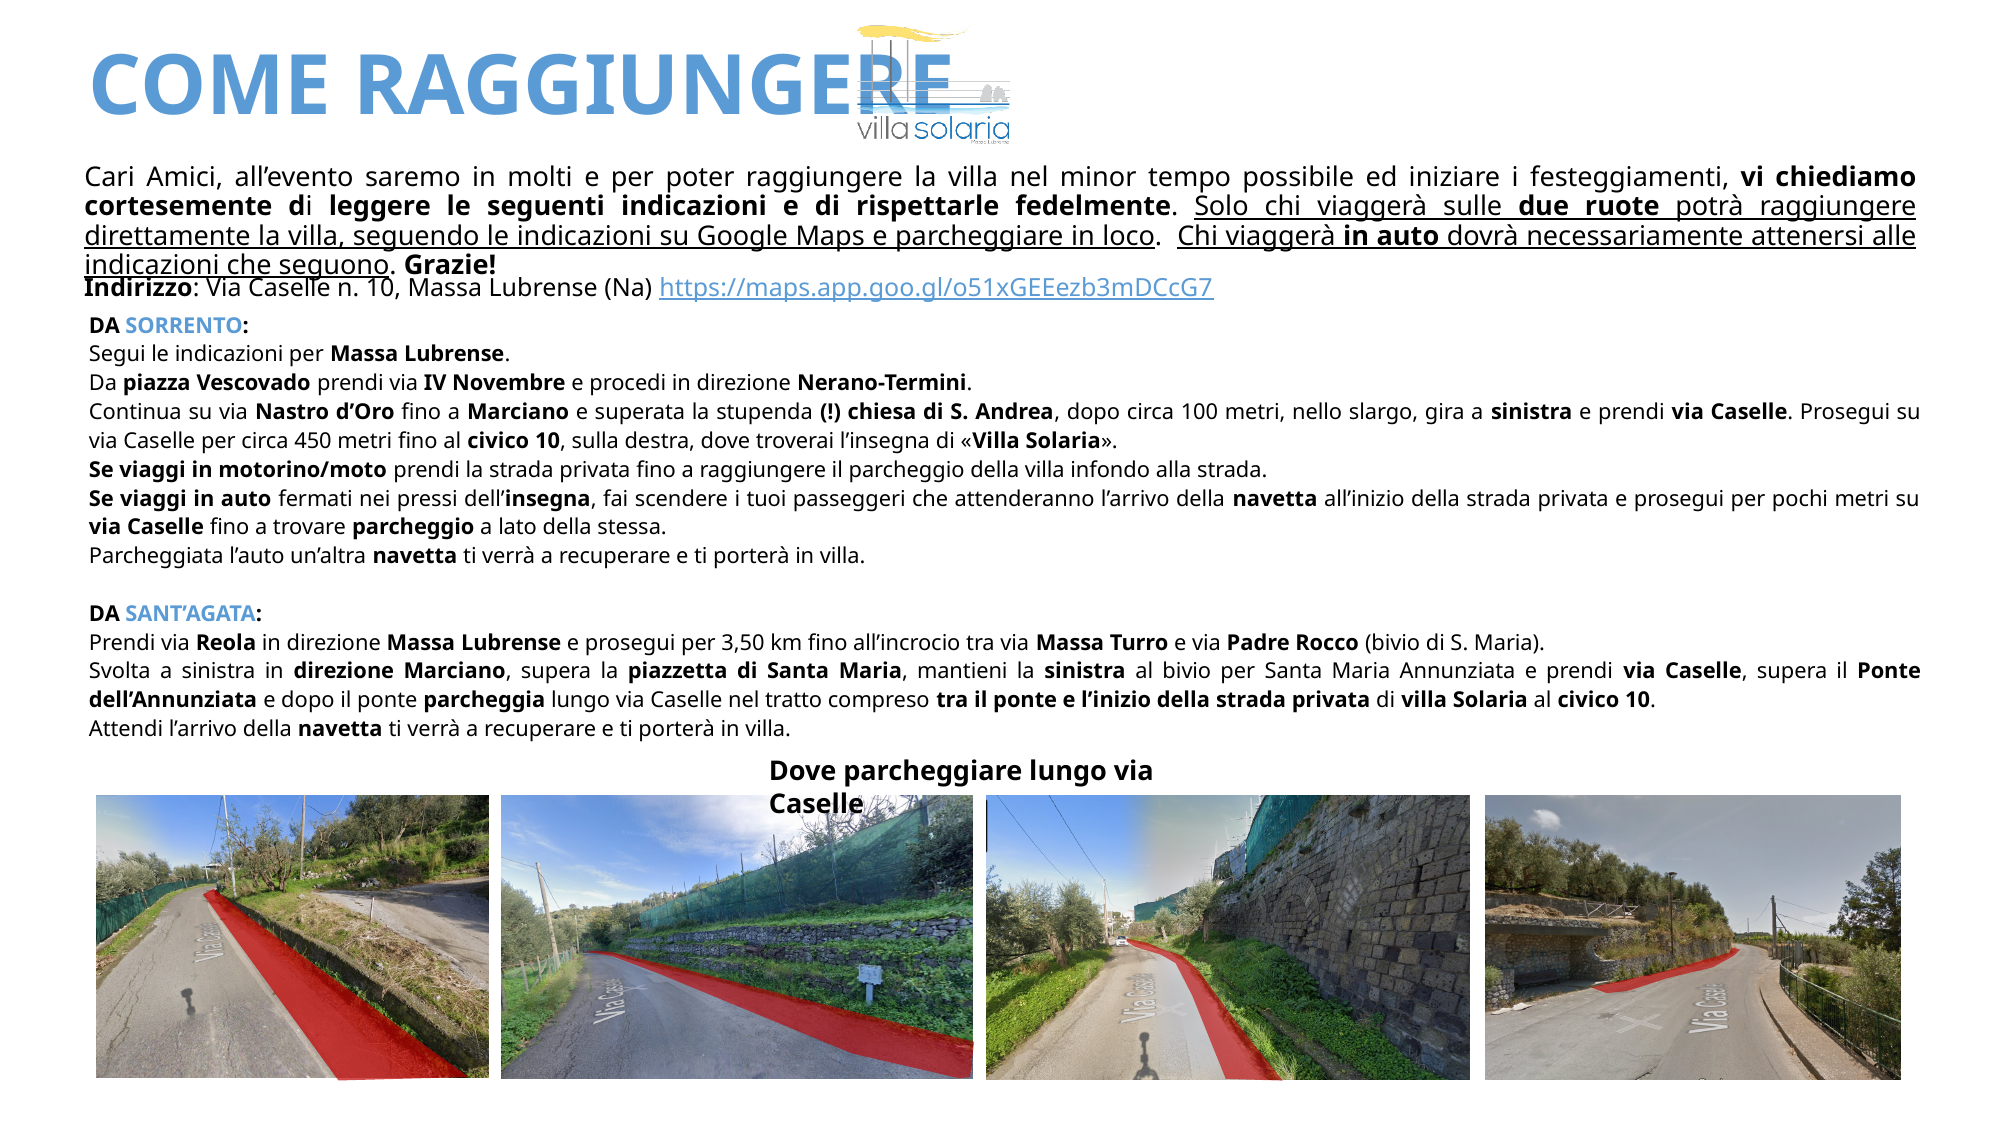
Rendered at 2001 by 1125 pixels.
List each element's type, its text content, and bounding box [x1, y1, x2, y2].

text_box Indirizzo: Via Caselle n. 10, Massa Lubrense (Na) https://maps.app.goo.gl/o51xGEEezb3mDCcG7 [69, 263, 1513, 313]
subtitle DA SORRENTO: Segui le indicazioni per Massa Lubrense. Da piazza Vescovado prendi via IV Novembre e procedi in direzione Nerano-Termini. Continua su via Nastro d’Oro fino a Marciano e superata la stupenda (!) chiesa di S. Andrea, dopo circa 100 metri, nello slargo, gira a sinistra e prendi via Caselle. Prosegui su via Caselle per circa 450 metri fino al civico 10, sulla destra, dove troverai l’insegna di «Villa Solaria». Se viaggi in motorino/moto prendi la strada privata fino a raggiungere il parcheggio della villa infondo alla strada. Se viaggi in auto fermati nei pressi dell’insegna, fai scendere i tuoi passeggeri che attenderanno l’arrivo della navetta all’inizio della strada privata e prosegui per pochi metri su via Caselle fino a trovare parcheggio a lato della stessa. Parcheggiata l’auto un’altra navetta ti verrà a recuperare e ti porterà in villa. DA SANT’AGATA: Prendi via Reola in direzione Massa Lubrense e prosegui per 3,50 km fino all’incrocio tra via Massa Turro e via Padre Rocco (bivio di S. Maria). Svolta a sinistra in direzione Marciano, supera la piazzetta di Santa Maria, mantieni la sinistra al bivio per Santa Maria Annunziata e prendi via Caselle, supera il Ponte dell’Annunziata e dopo il ponte parcheggia lungo via Caselle nel tratto compreso tra il ponte e l’inizio della strada privata di villa Solaria al civico 10. Attendi l’arrivo della navetta ti verrà a recuperare e ti porterà in villa. [73, 274, 1936, 731]
title COME RAGGIUNGERE [73, 3, 1737, 141]
text_box Dove parcheggiare lungo via Caselle [753, 746, 1195, 826]
text_box Cari Amici, all’evento saremo in molti e per poter raggiungere la villa nel minor tempo possibile ed iniziare i festeggiamenti, vi chiediamo cortesemente di leggere le seguenti indicazioni e di rispettarle fedelmente. Solo chi viaggerà sulle due ruote potrà raggiungere direttamente la villa, seguendo le indicazioni su Google Maps e parcheggiare in loco. Chi viaggerà in auto dovrà necessariamente attenersi alle indicazioni che seguono. Grazie! [69, 155, 1932, 260]
text_box [335, 1078, 470, 1082]
picture [96, 794, 489, 1078]
picture [1485, 795, 1901, 1080]
picture [831, 8, 1035, 161]
picture [501, 794, 973, 1079]
picture [986, 794, 1470, 1080]
